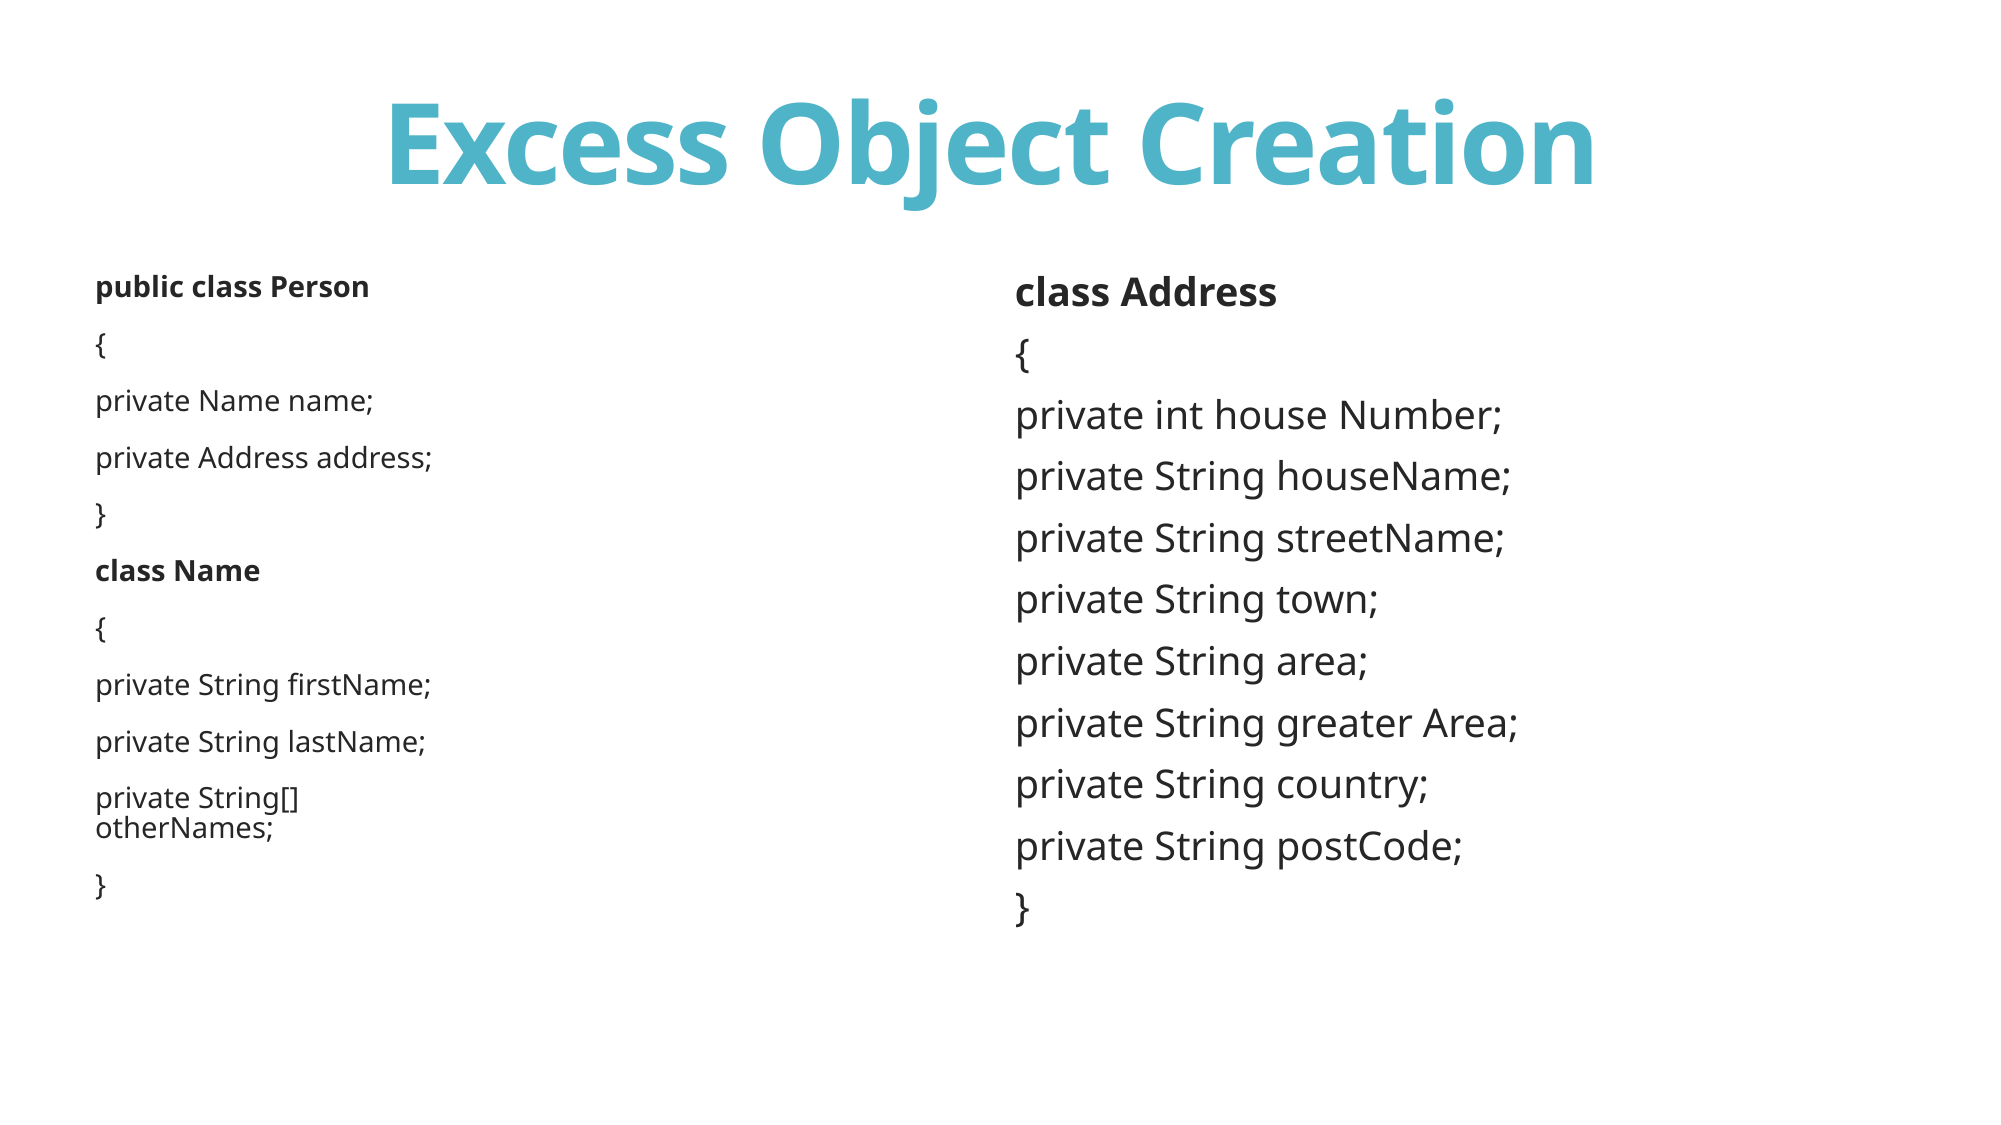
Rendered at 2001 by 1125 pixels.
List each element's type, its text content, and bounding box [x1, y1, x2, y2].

list class Address { private int house Number; private String houseName; private String streetName; private String town; private String area; private String greater Area; private String country; private String postCode; } [986, 266, 1752, 946]
list public class Person { private Name name; private Address address; } class Name { private String firstName; private String lastName; private String[] otherNames; } [64, 266, 876, 1008]
title Excess Object Creation [107, 81, 1875, 354]
